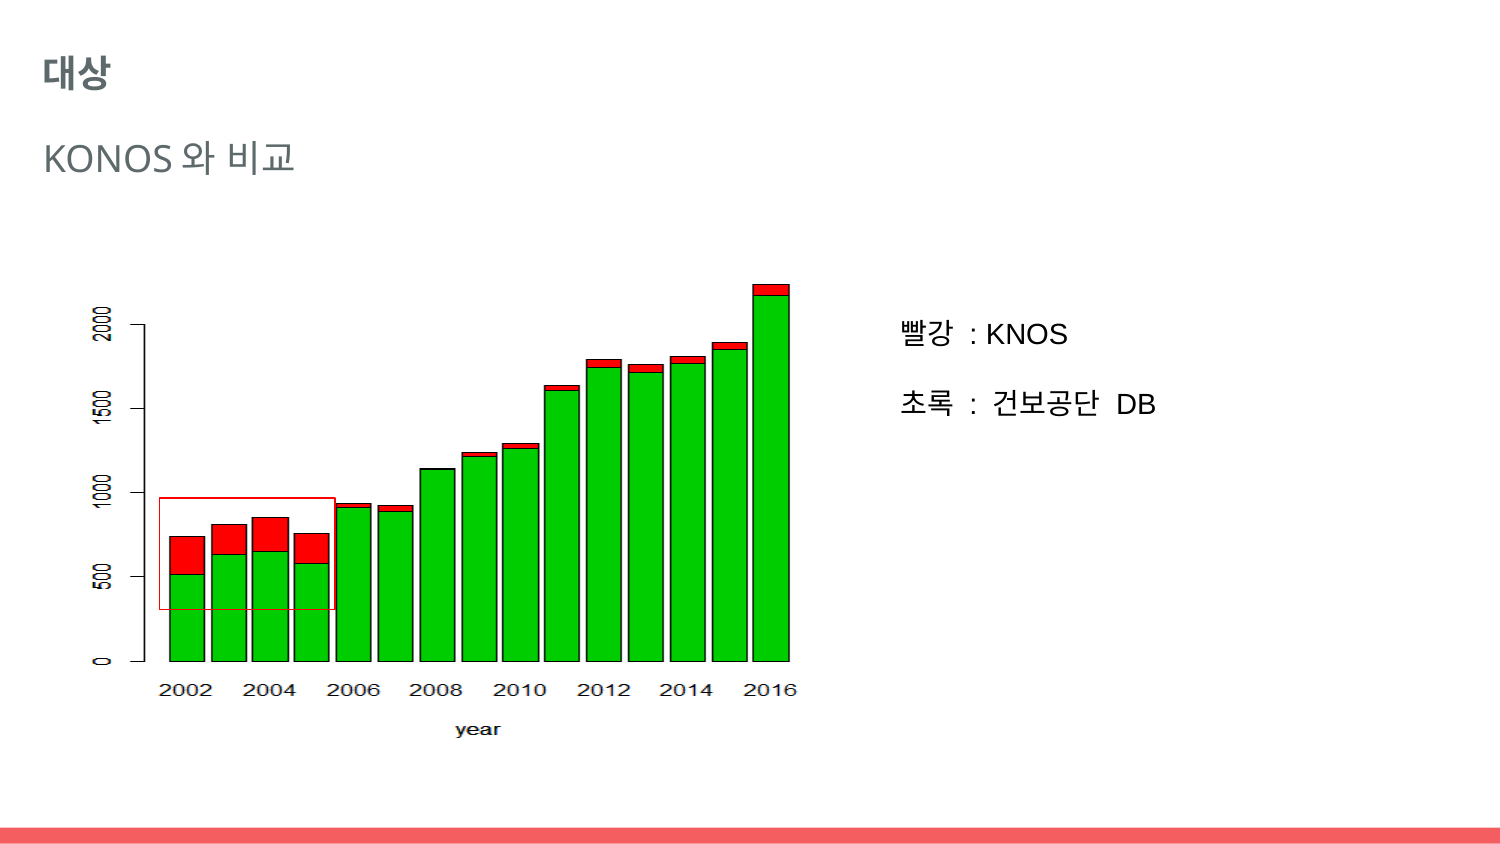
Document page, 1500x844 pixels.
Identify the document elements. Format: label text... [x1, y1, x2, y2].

text_box 대상 KONOS와 비교 [27, 27, 1426, 793]
picture [27, 194, 874, 759]
text_box 빨강 : KNOS 초록 : 건보공단 DB [885, 300, 1206, 531]
